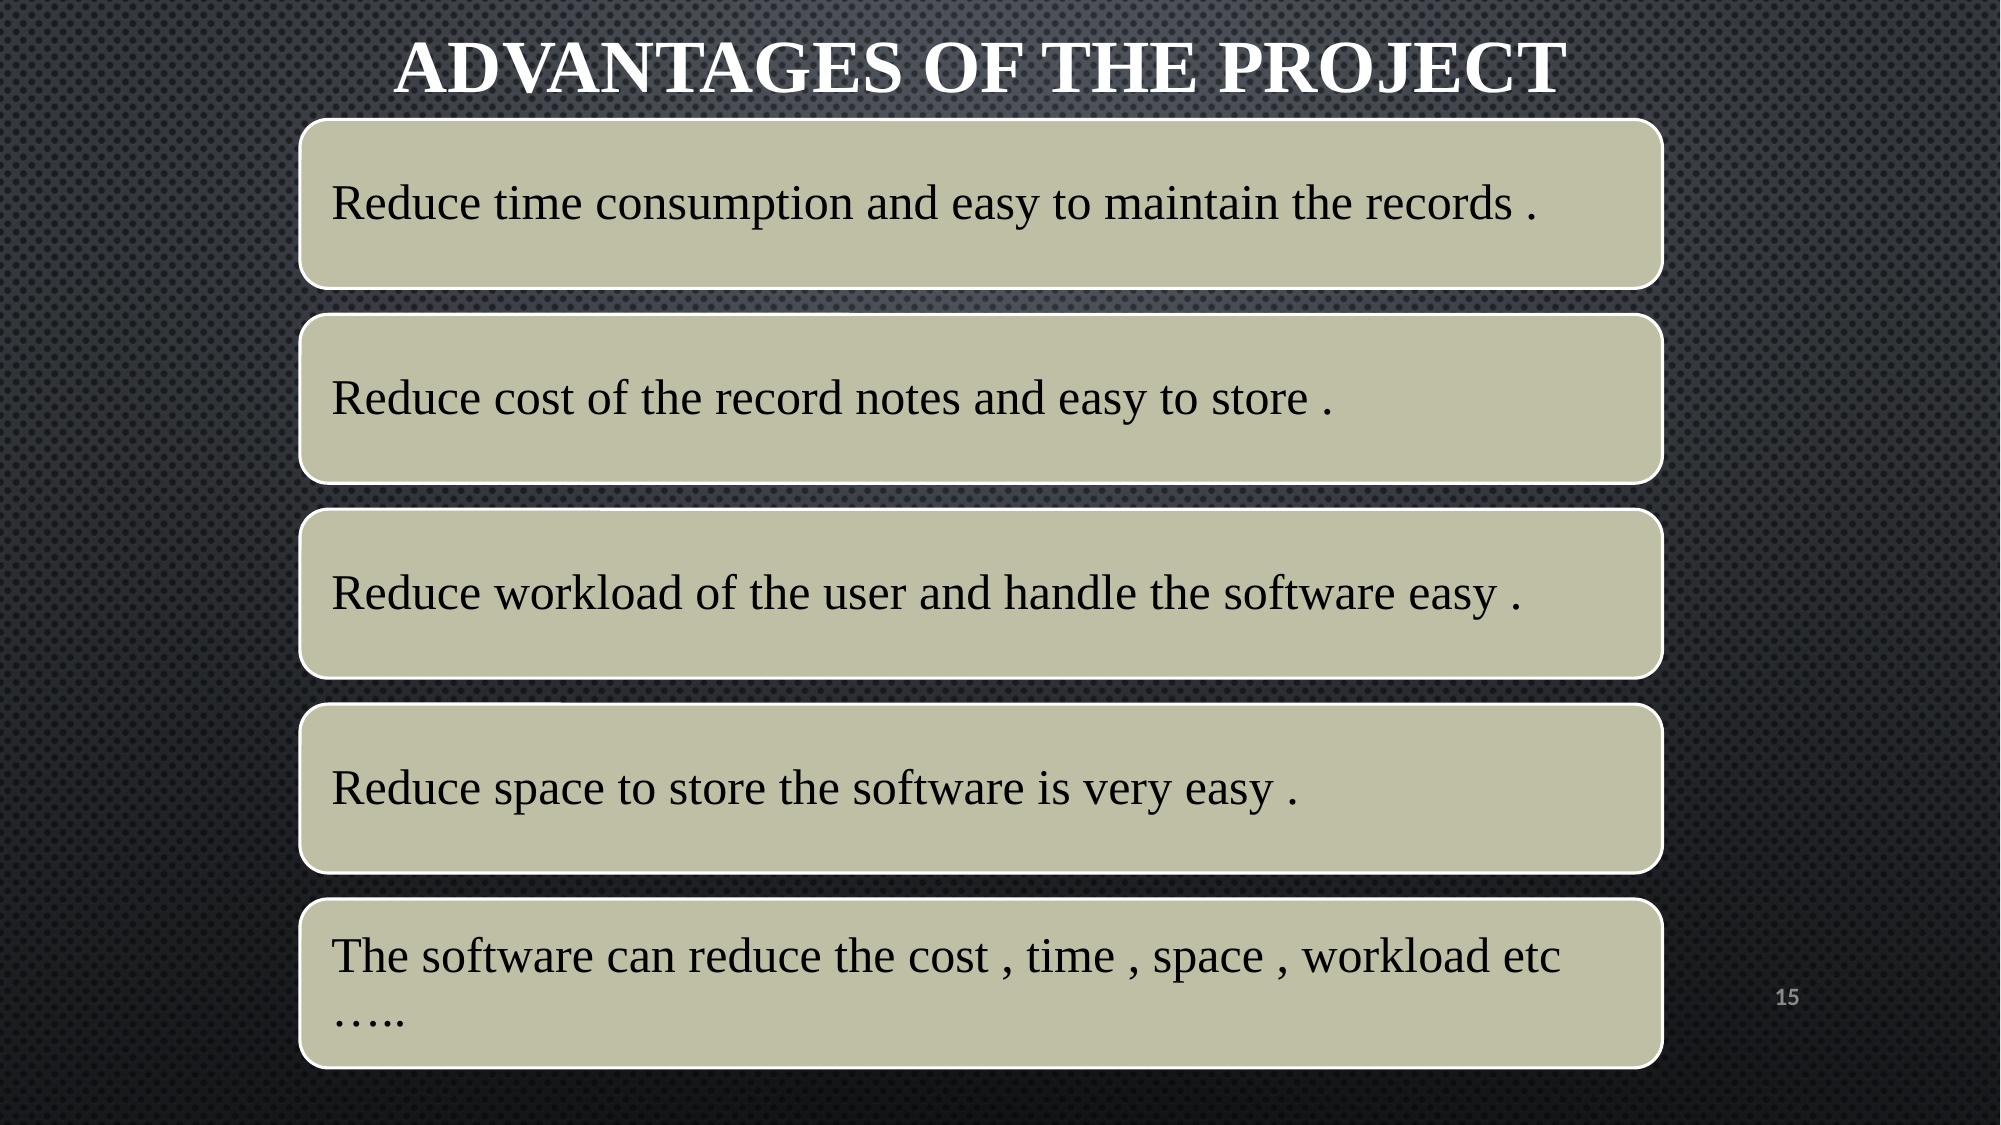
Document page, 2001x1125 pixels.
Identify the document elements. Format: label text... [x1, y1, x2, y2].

slide_number 15 [1724, 965, 1816, 1025]
text_box ADVANTAGES OF THE PROJECT [378, 9, 1584, 112]
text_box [299, 112, 1663, 1076]
